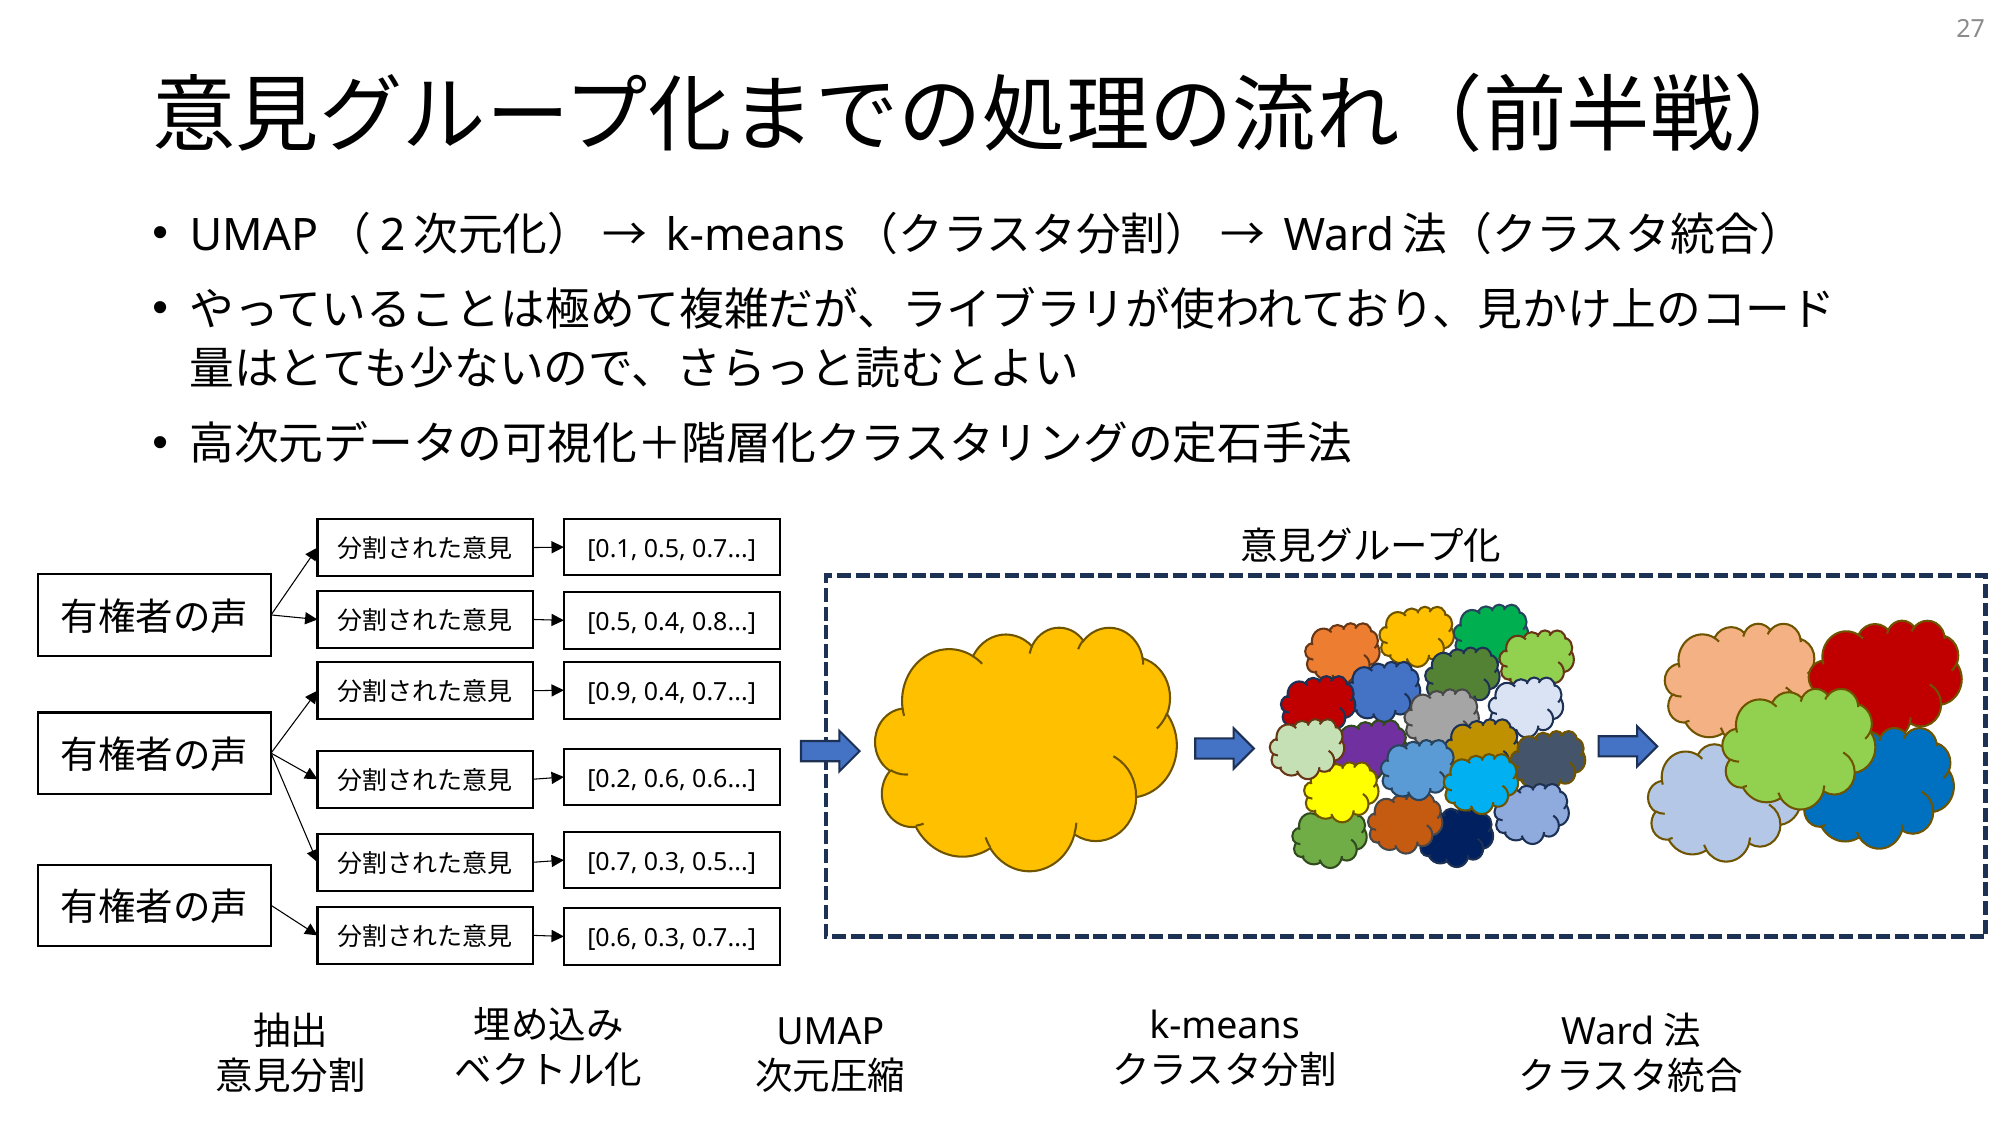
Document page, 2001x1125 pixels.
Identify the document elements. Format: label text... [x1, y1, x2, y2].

slide_number 27 [1550, 0, 2000, 60]
list UMAP（2次元化） → k-means（クラスタ分割） → Ward法（クラスタ統合） やっていることは極めて複雑だが、ライブラリが使われており、見かけ上のコード量はとても少ないので、さらっと読むとよい 高次元データの可視化＋階層化クラスタリングの定石手法 [137, 192, 1863, 481]
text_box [38, 514, 1986, 1106]
title 意見グループ化までの処理の流れ（前半戦） [137, 59, 1863, 175]
